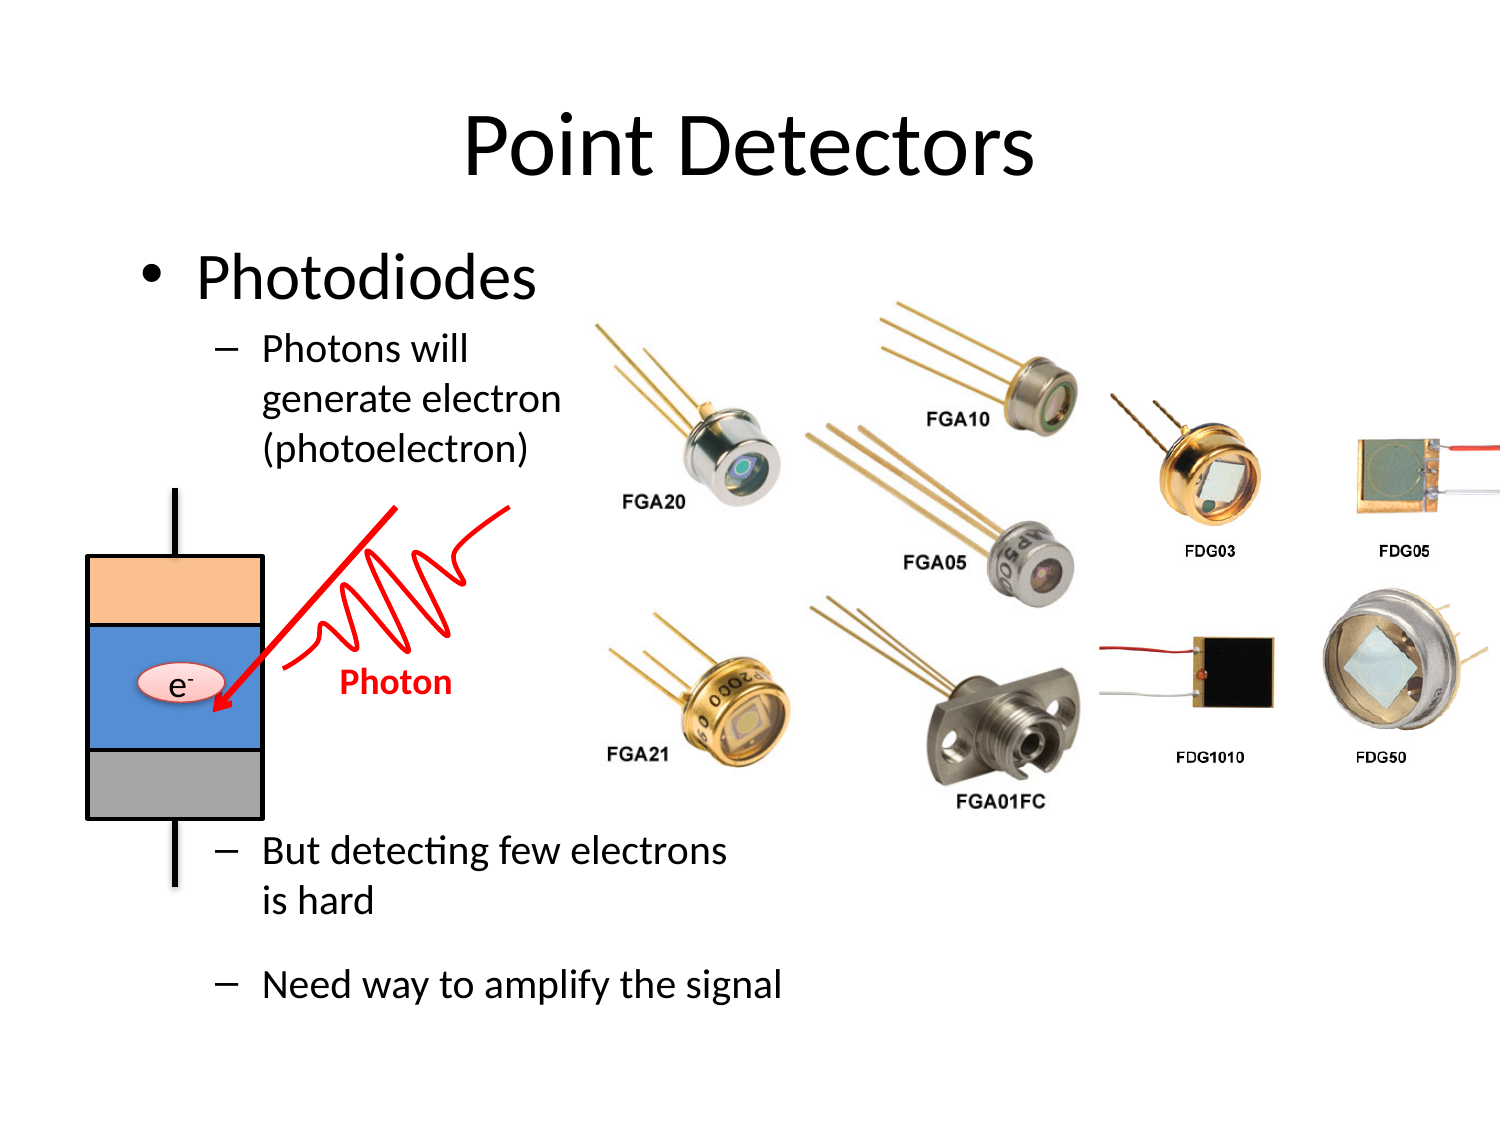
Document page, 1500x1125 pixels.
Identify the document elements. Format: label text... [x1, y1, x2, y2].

text_box [85, 554, 207, 623]
picture [581, 299, 1500, 813]
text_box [212, 506, 510, 713]
title Point Detectors [75, 45, 1425, 233]
text_box [85, 748, 265, 821]
list Photodiodes Photons will generate electron (photoelectron) But detecting few electrons is hard Need way to amplify the signal [125, 233, 1425, 1100]
text_box [85, 623, 265, 748]
text_box e- [136, 661, 207, 704]
